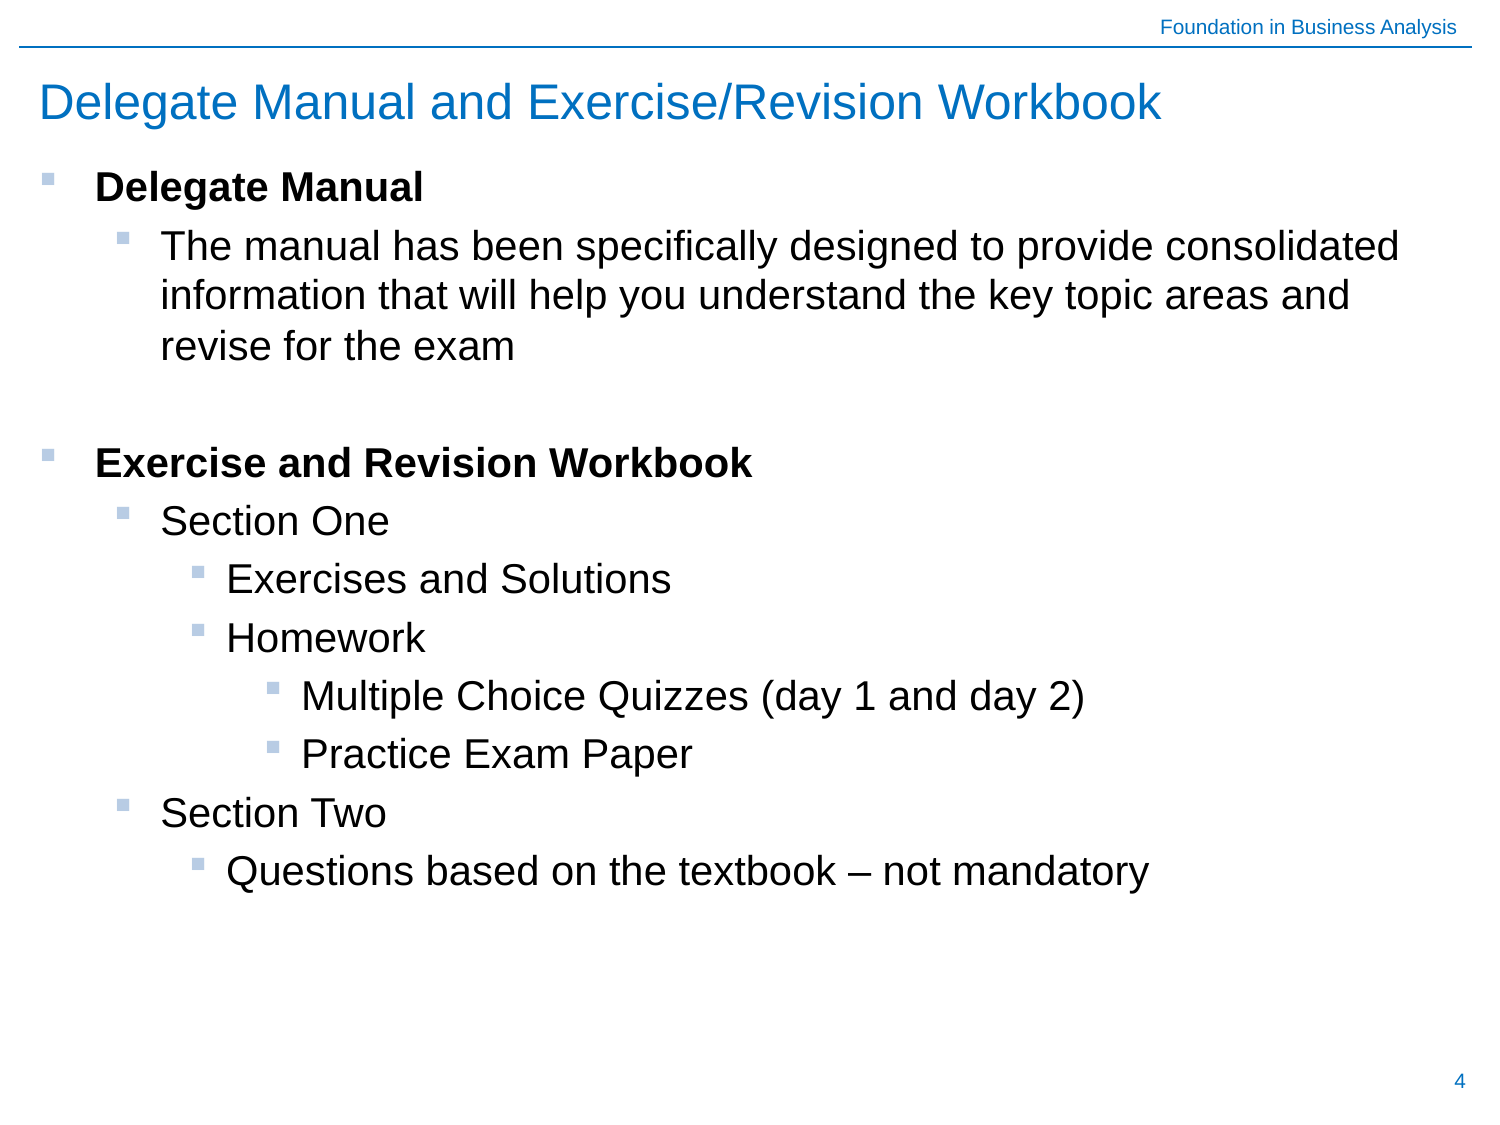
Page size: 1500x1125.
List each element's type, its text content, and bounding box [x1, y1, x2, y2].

list Delegate Manual The manual has been specifically designed to provide consolidated information that will help you understand the key topic areas and revise for the exam Exercise and Revision Workbook Section One Exercises and Solutions Homework Multiple Choice Quizzes (day 1 and day 2) Practice Exam Paper Section Two Questions based on the textbook – not mandatory [23, 152, 1465, 1008]
title Delegate Manual and Exercise/Revision Workbook [23, 58, 1465, 141]
